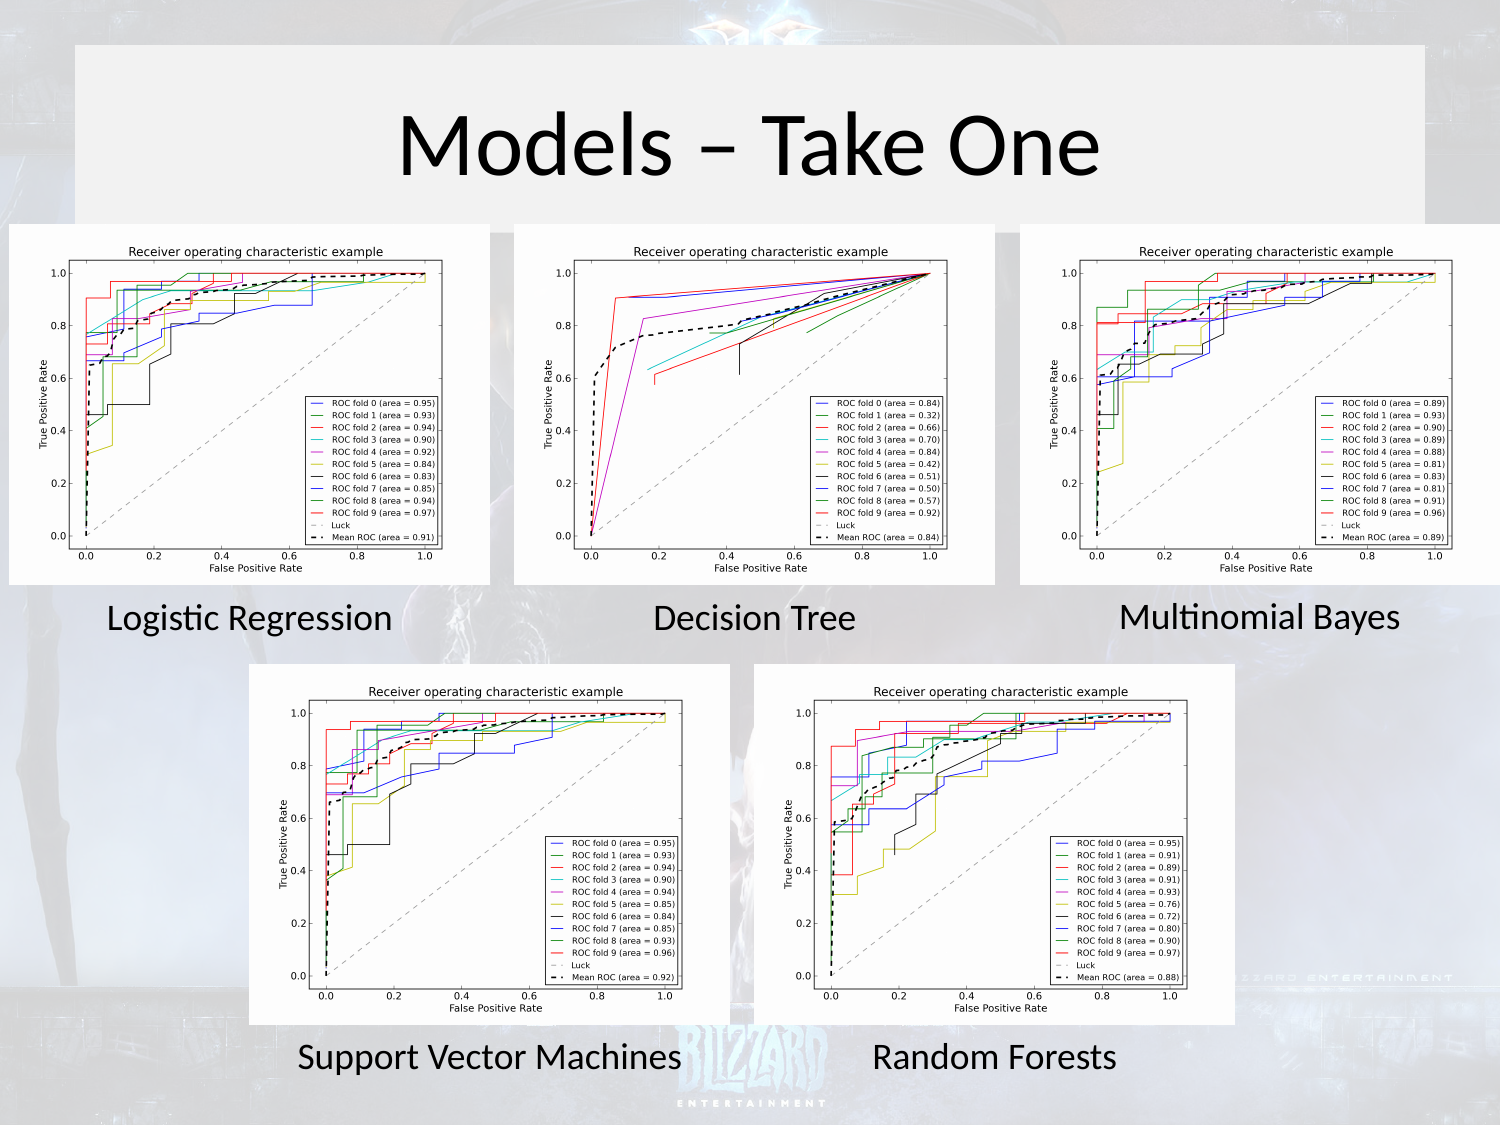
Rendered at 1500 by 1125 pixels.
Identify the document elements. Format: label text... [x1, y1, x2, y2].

picture [514, 224, 996, 586]
text_box Support Vector Machines [249, 1032, 730, 1085]
picture [754, 664, 1236, 1025]
text_box Random Forests [754, 1032, 1235, 1085]
picture [9, 224, 491, 586]
text_box Logistic Regression [9, 593, 490, 645]
picture [1019, 224, 1500, 586]
title Models – Take One [75, 45, 1425, 233]
text_box Multinomial Bayes [1019, 593, 1500, 645]
picture [249, 664, 731, 1025]
text_box Decision Tree [514, 593, 995, 645]
